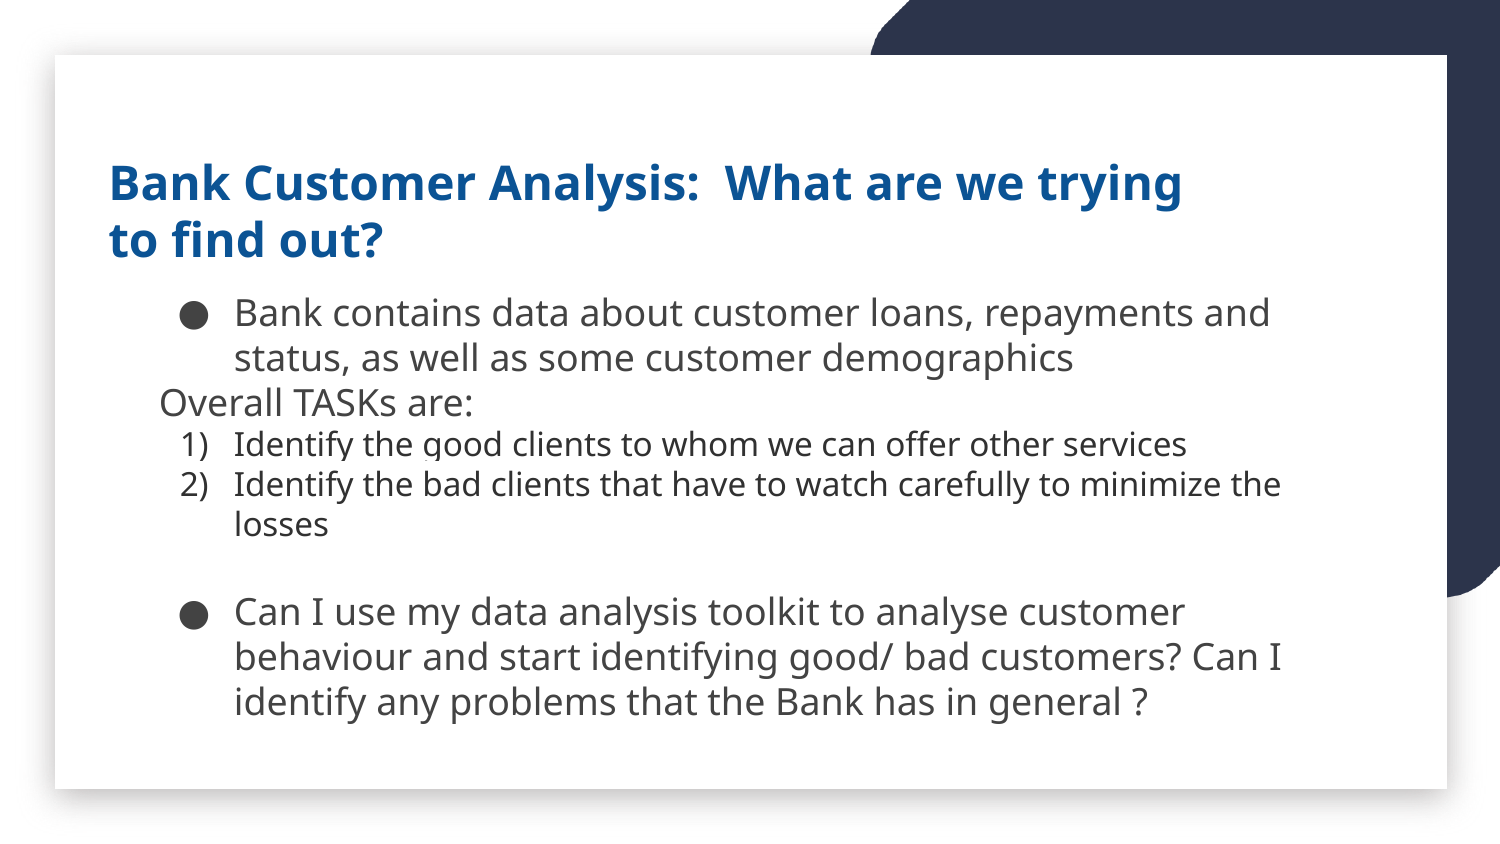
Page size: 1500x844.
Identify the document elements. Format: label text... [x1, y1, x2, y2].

picture [0, 0, 1500, 844]
text_box Bank Customer Analysis: What are we trying to find out? [93, 137, 1221, 219]
text_box Bank contains data about customer loans, repayments and status, as well as some customer demographics Overall TASKs are: Identify the good clients to whom we can offer other services Identify the bad clients that have to watch carefully to minimize the losses Can I use my data analysis toolkit to analyse customer behaviour and start identifying good/ bad customers? Can I identify any problems that the Bank has in general ? [143, 218, 1356, 741]
